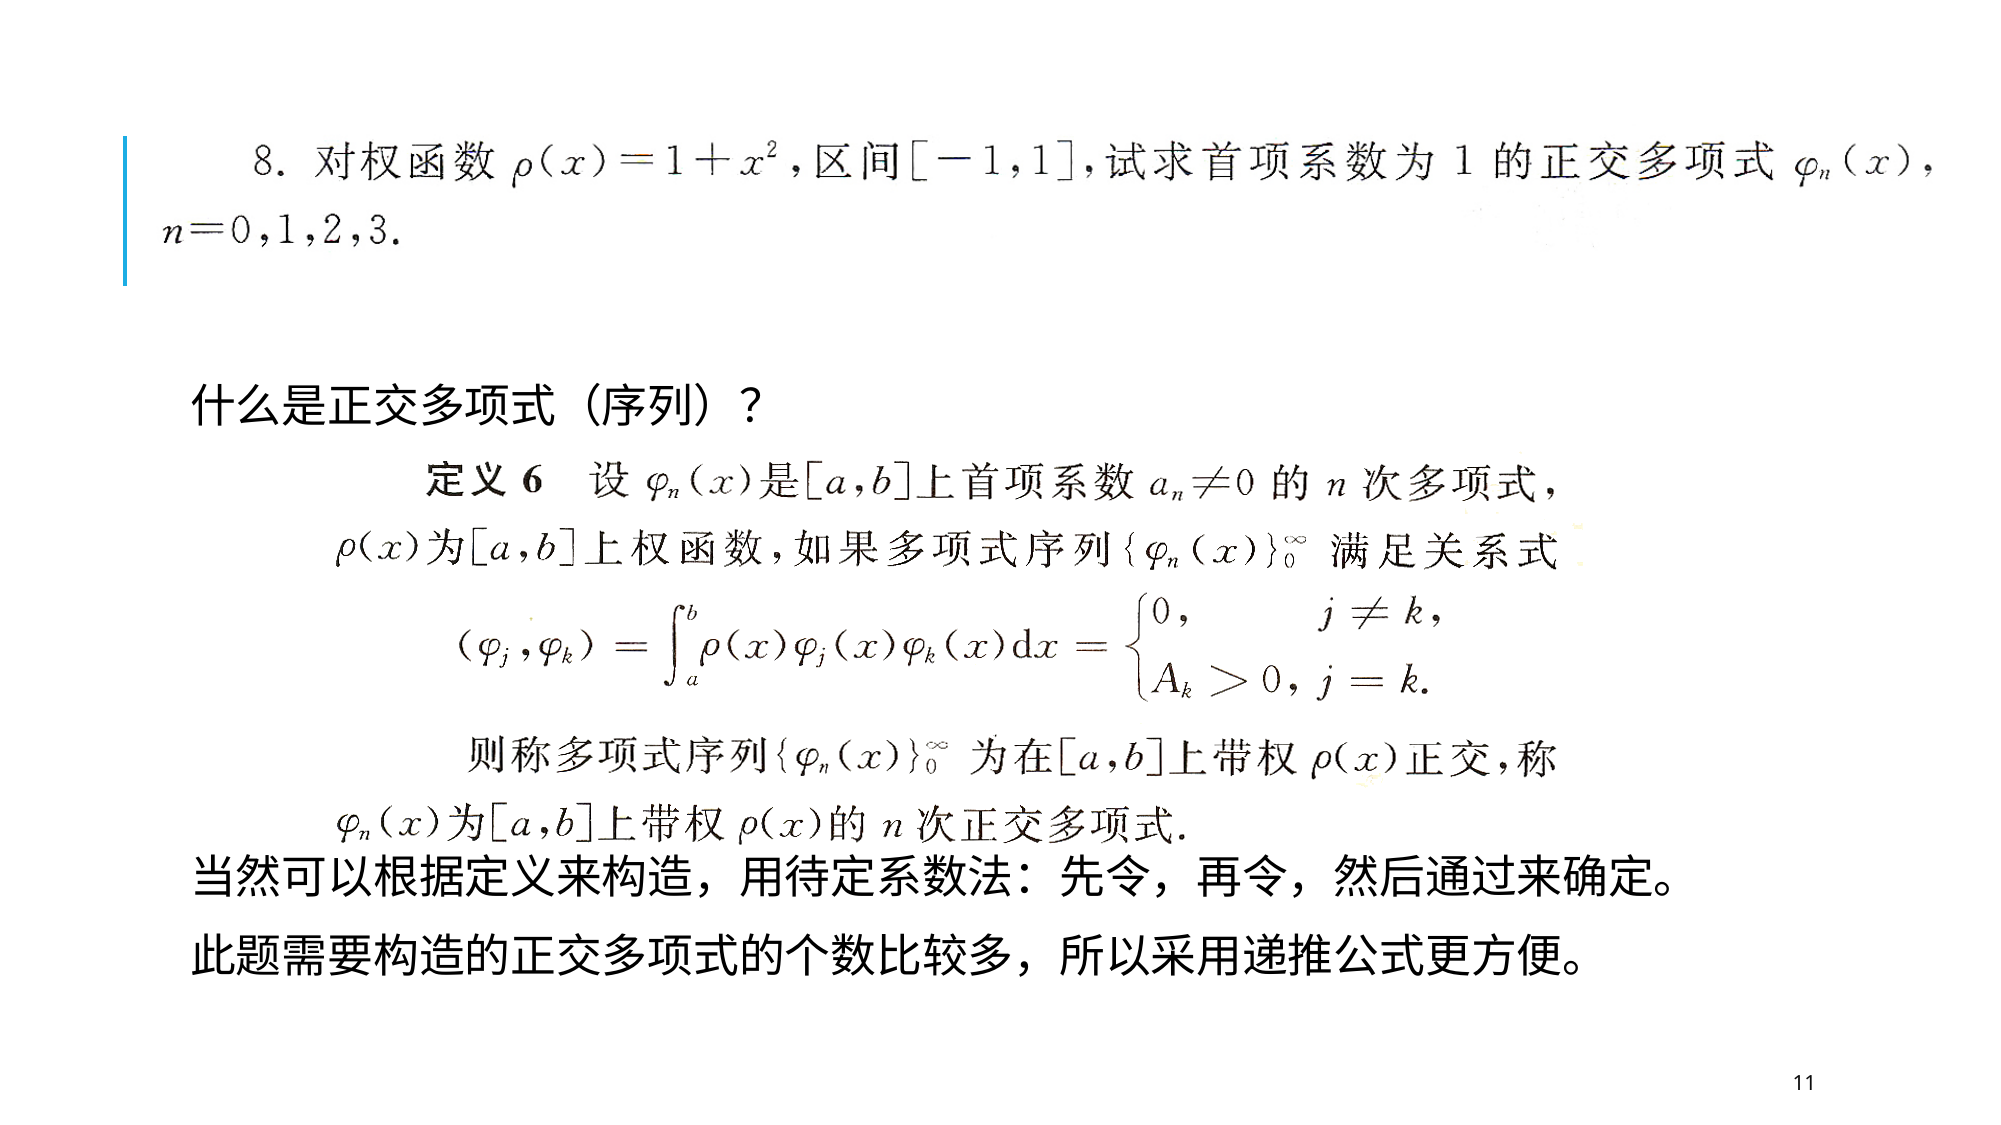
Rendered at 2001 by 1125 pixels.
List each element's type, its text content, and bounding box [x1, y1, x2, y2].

slide_number 11 [1777, 1061, 1938, 1107]
picture [140, 123, 1966, 267]
picture [320, 434, 1584, 848]
